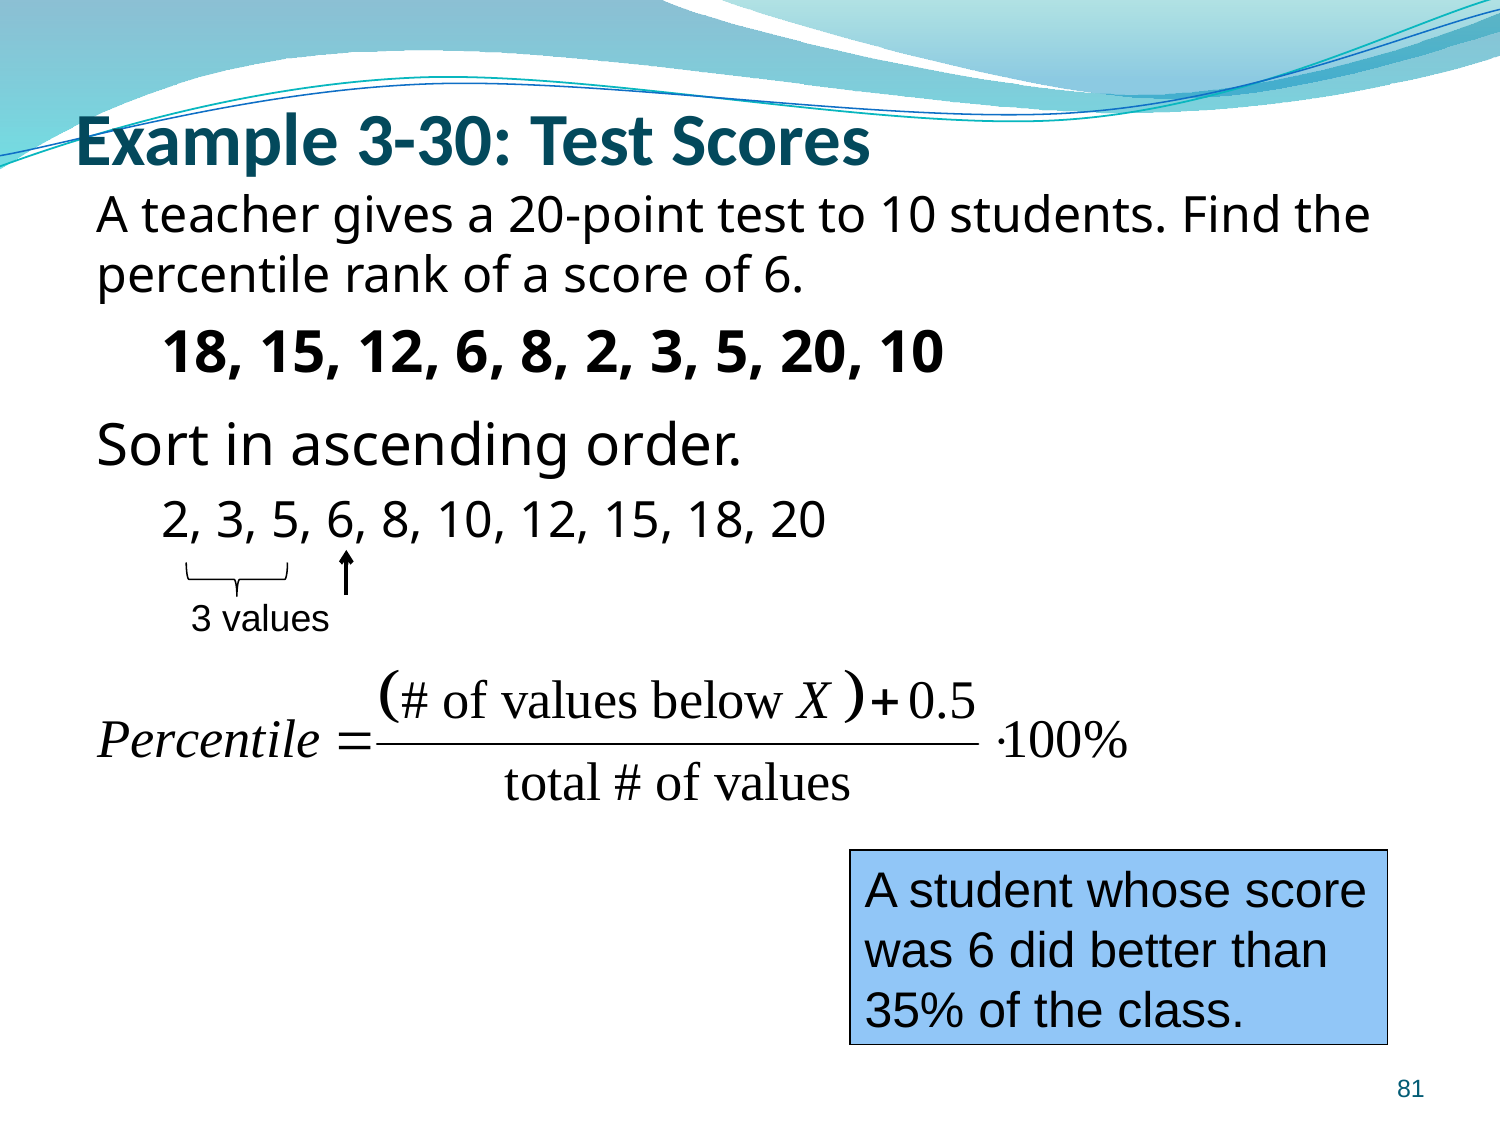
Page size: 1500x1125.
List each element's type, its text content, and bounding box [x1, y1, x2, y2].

text_box 3 values [176, 586, 346, 646]
text_box A student whose score was 6 did better than 35% of the class. [849, 849, 1388, 1045]
title Example 3-30: Test Scores [74, 67, 1426, 181]
list A teacher gives a 20-point test to 10 students. Find the percentile rank of a score of 6. 18, 15, 12, 6, 8, 2, 3, 5, 20, 10 Sort in ascending order. 2, 3, 5, 6, 8, 10, 12, 15, 18, 20 [81, 174, 1401, 551]
text_box [186, 562, 288, 586]
slide_number 81 [1299, 1042, 1425, 1103]
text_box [87, 662, 1138, 813]
